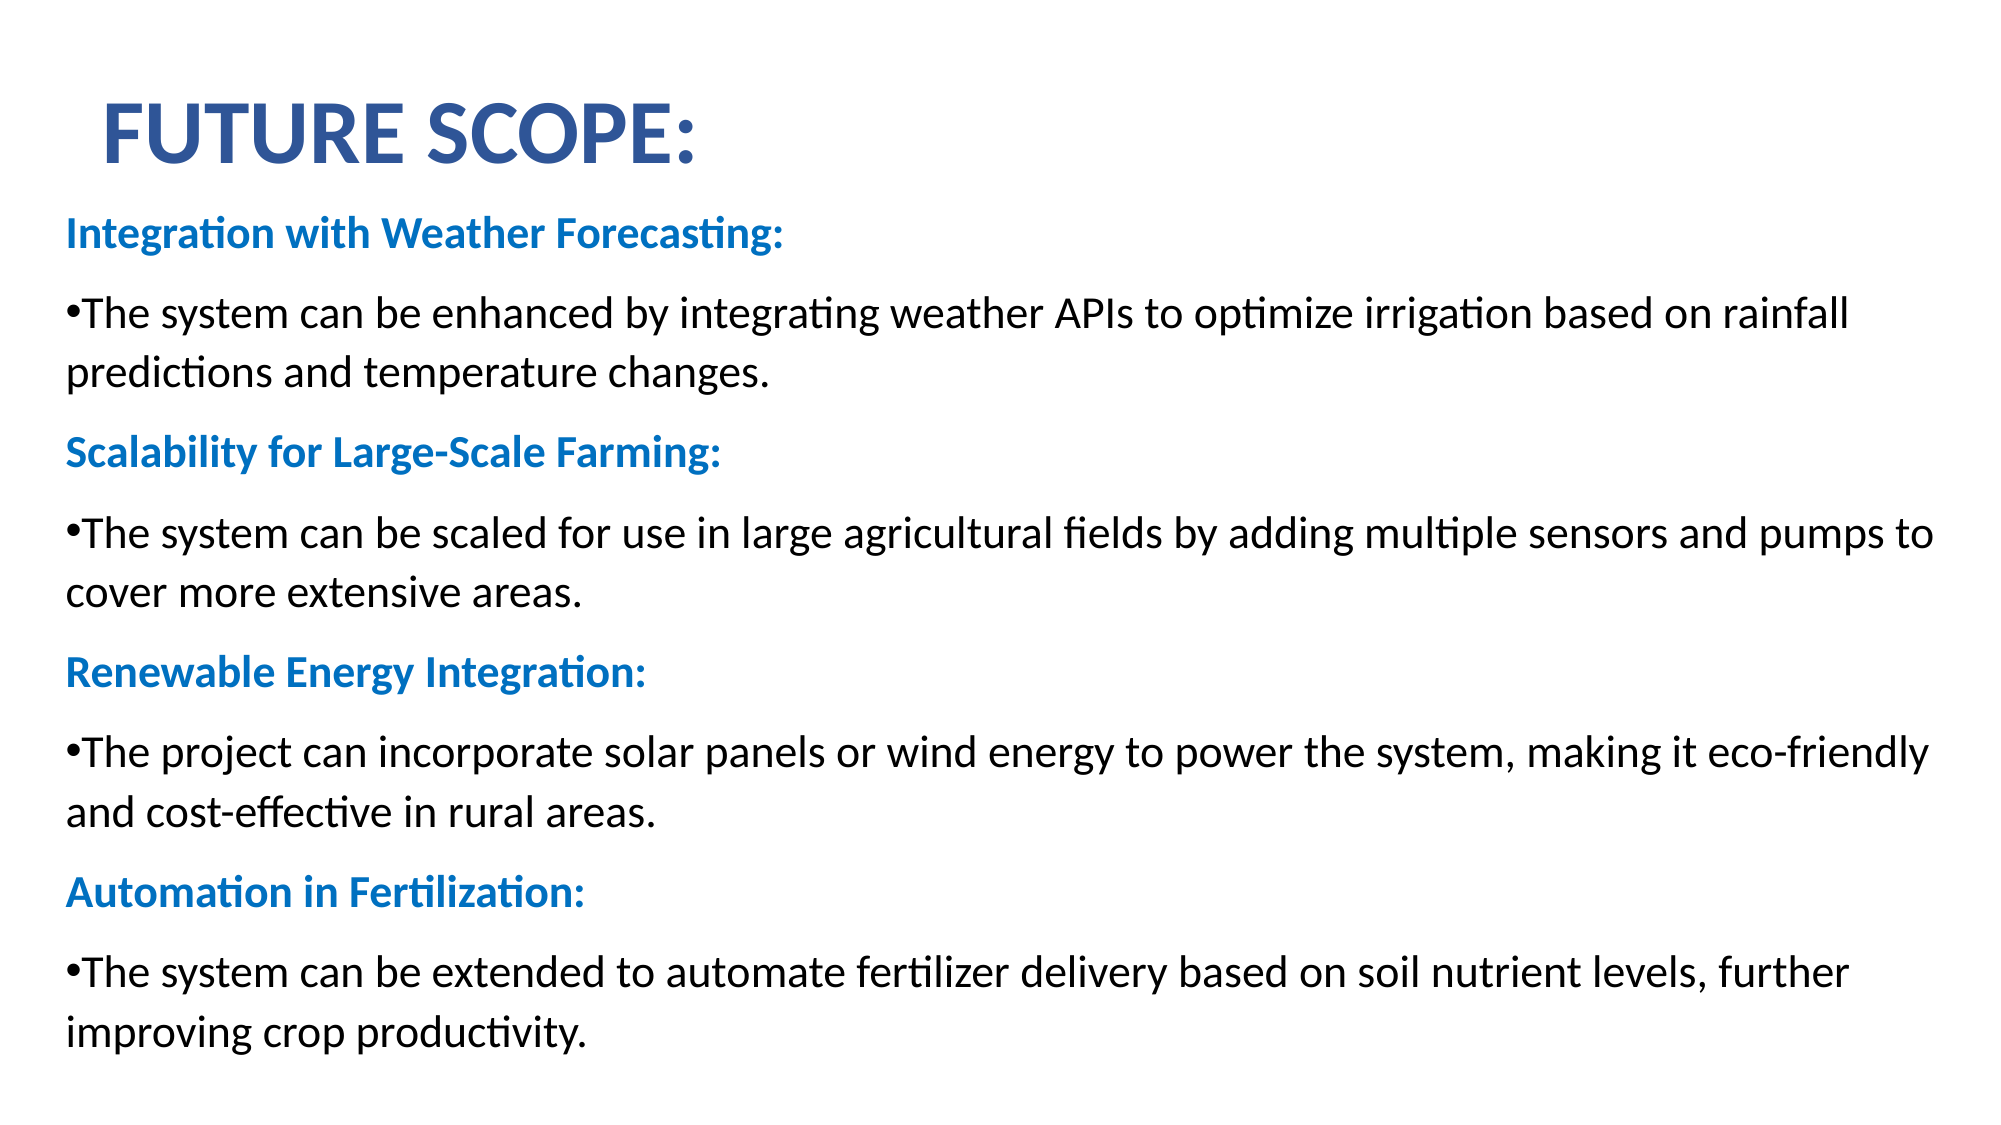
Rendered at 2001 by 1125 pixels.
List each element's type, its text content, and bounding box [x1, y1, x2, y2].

subtitle Integration with Weather Forecasting: The system can be enhanced by integrating weather APIs to optimize irrigation based on rainfall predictions and temperature changes. Scalability for Large-Scale Farming: The system can be scaled for use in large agricultural fields by adding multiple sensors and pumps to cover more extensive areas. Renewable Energy Integration: The project can incorporate solar panels or wind energy to power the system, making it eco-friendly and cost-effective in rural areas. Automation in Fertilization: The system can be extended to automate fertilizer delivery based on soil nutrient levels, further improving crop productivity. [57, 190, 2000, 1112]
title FUTURE SCOPE: [41, 50, 761, 192]
